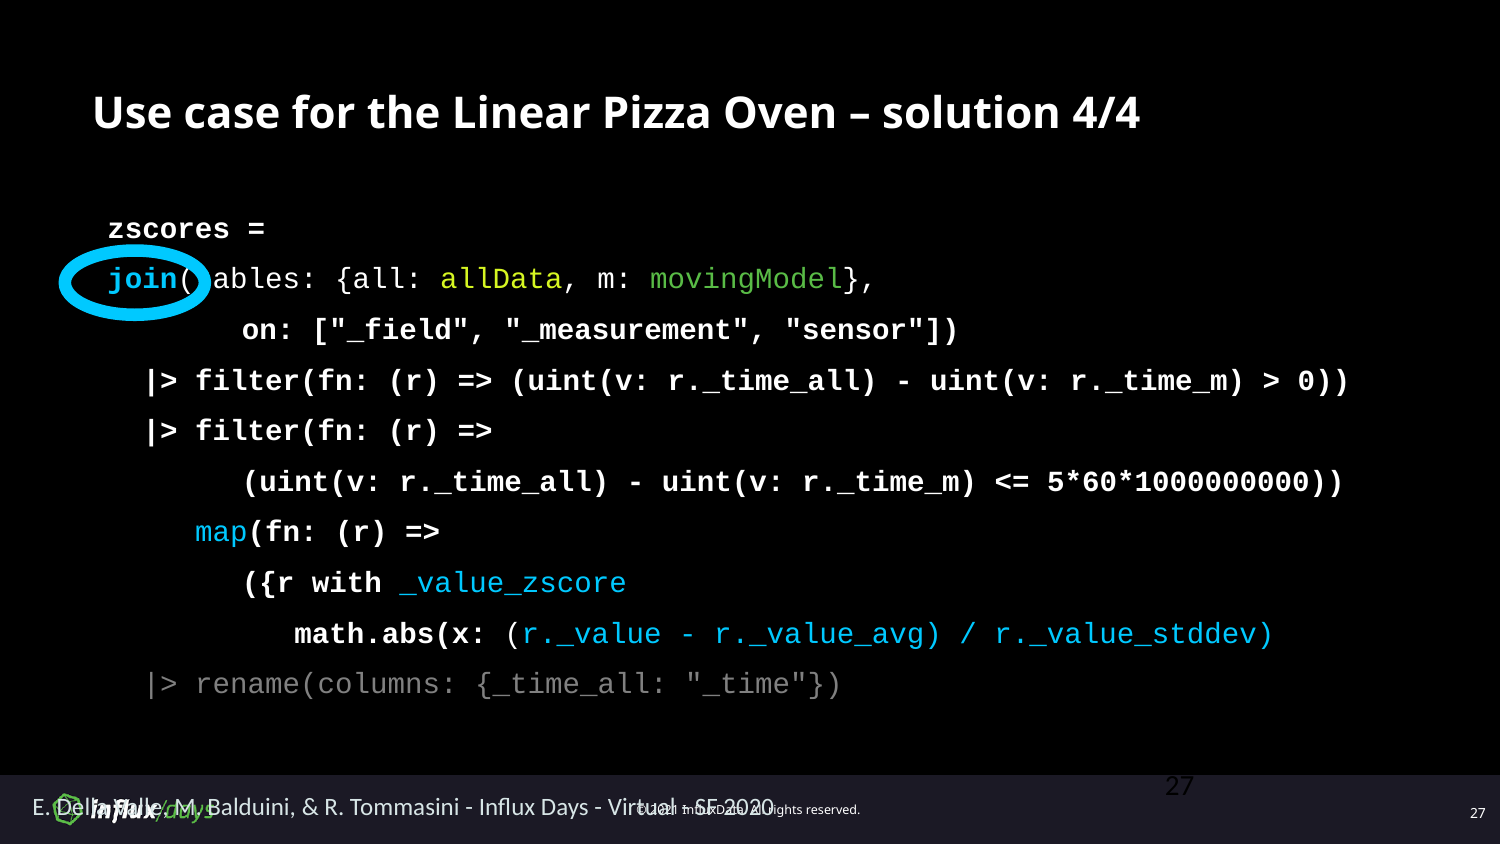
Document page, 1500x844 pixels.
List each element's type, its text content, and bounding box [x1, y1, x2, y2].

picture [0, 775, 1500, 844]
text_box E. Della Valle, M. Balduini, & R. Tommasini - Influx Days - Virtual - SF 2020 [25, 782, 1127, 828]
list zscores = join(tables: {all: allData, m: movingModel}, on: ["_field", "_measurement", "sensor"]) |> filter(fn: (r) => (uint(v: r._time_all) - uint(v: r._time_m) > 0)) |> filter(fn: (r) => (uint(v: r._time_all) - uint(v: r._time_m) <= 5*60*1000000000)) |> map(fn: (r) => ({r with _value_zscore: math.abs(x: (r._value - r._value_avg) / r._value_stddev)})) |> rename(columns: {_time_all: "_time"}) [76, 201, 1424, 761]
slide_number ‹#› [1149, 759, 1500, 805]
text_box [64, 250, 205, 315]
title Use case for the Linear Pizza Oven – solution 4/4 [76, 33, 1424, 196]
